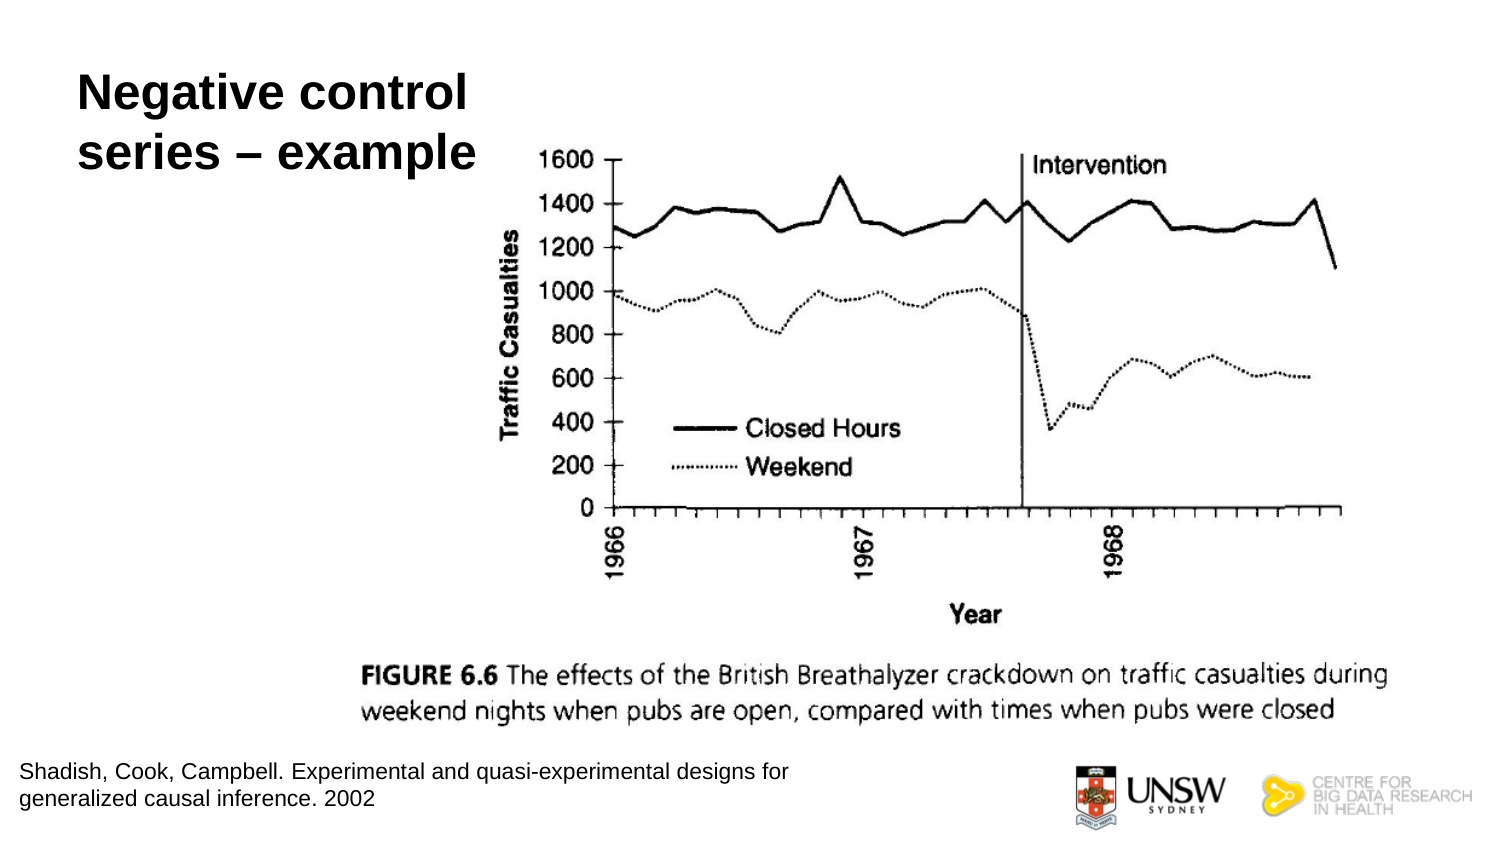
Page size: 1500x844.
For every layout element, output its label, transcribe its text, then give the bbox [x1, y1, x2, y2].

picture [336, 126, 1407, 736]
text_box Negative control series – example [76, 59, 550, 180]
text_box Shadish, Cook, Campbell. Experimental and quasi-experimental designs for generalized causal inference. 2002 [4, 748, 898, 819]
picture [1057, 752, 1495, 844]
